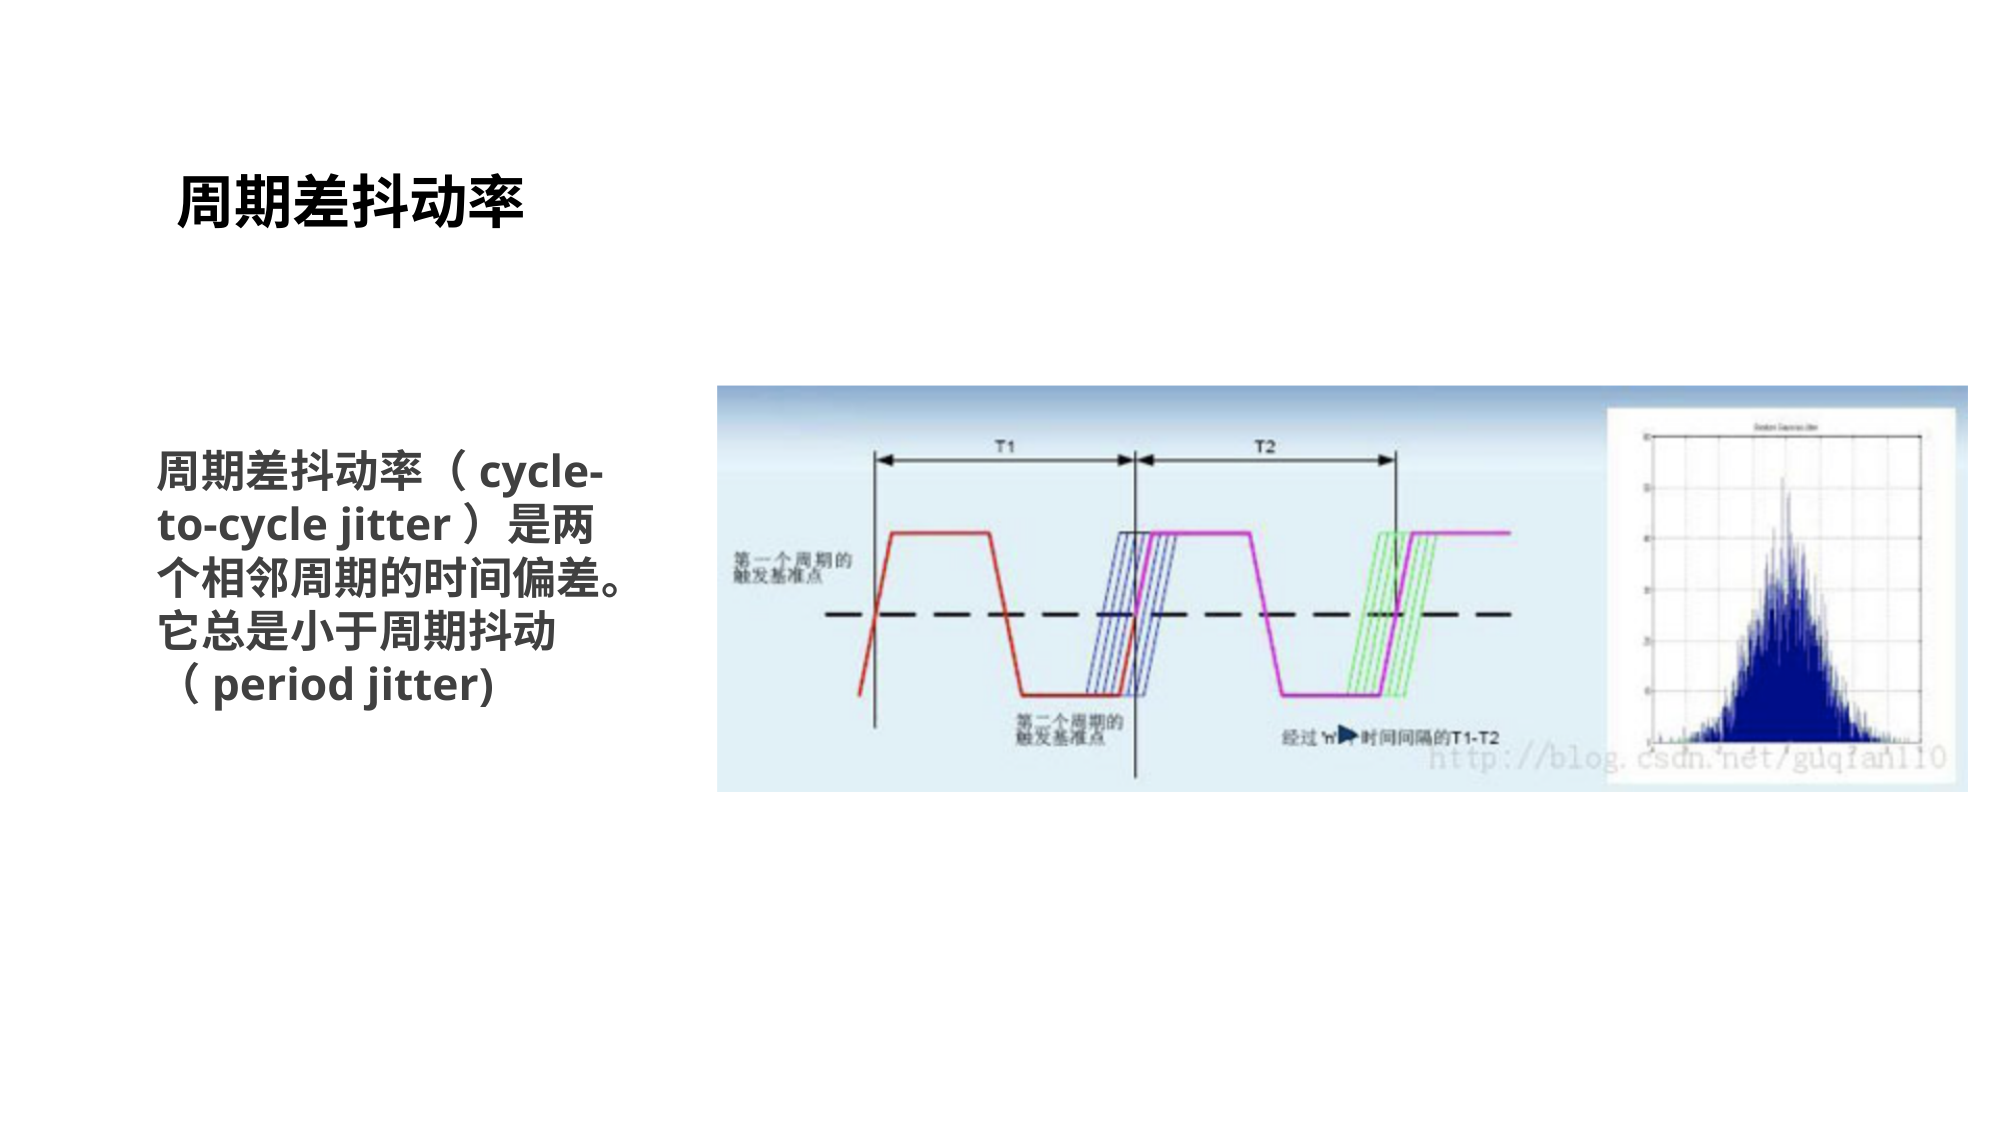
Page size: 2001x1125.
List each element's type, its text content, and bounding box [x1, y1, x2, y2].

picture [688, 371, 1993, 818]
text_box 周期差抖动率（cycle-to-cycle jitter）是两个相邻周期的时间偏差。它总是小于周期抖动（period jitter) [142, 435, 624, 718]
text_box 周期差抖动率 [161, 157, 733, 243]
